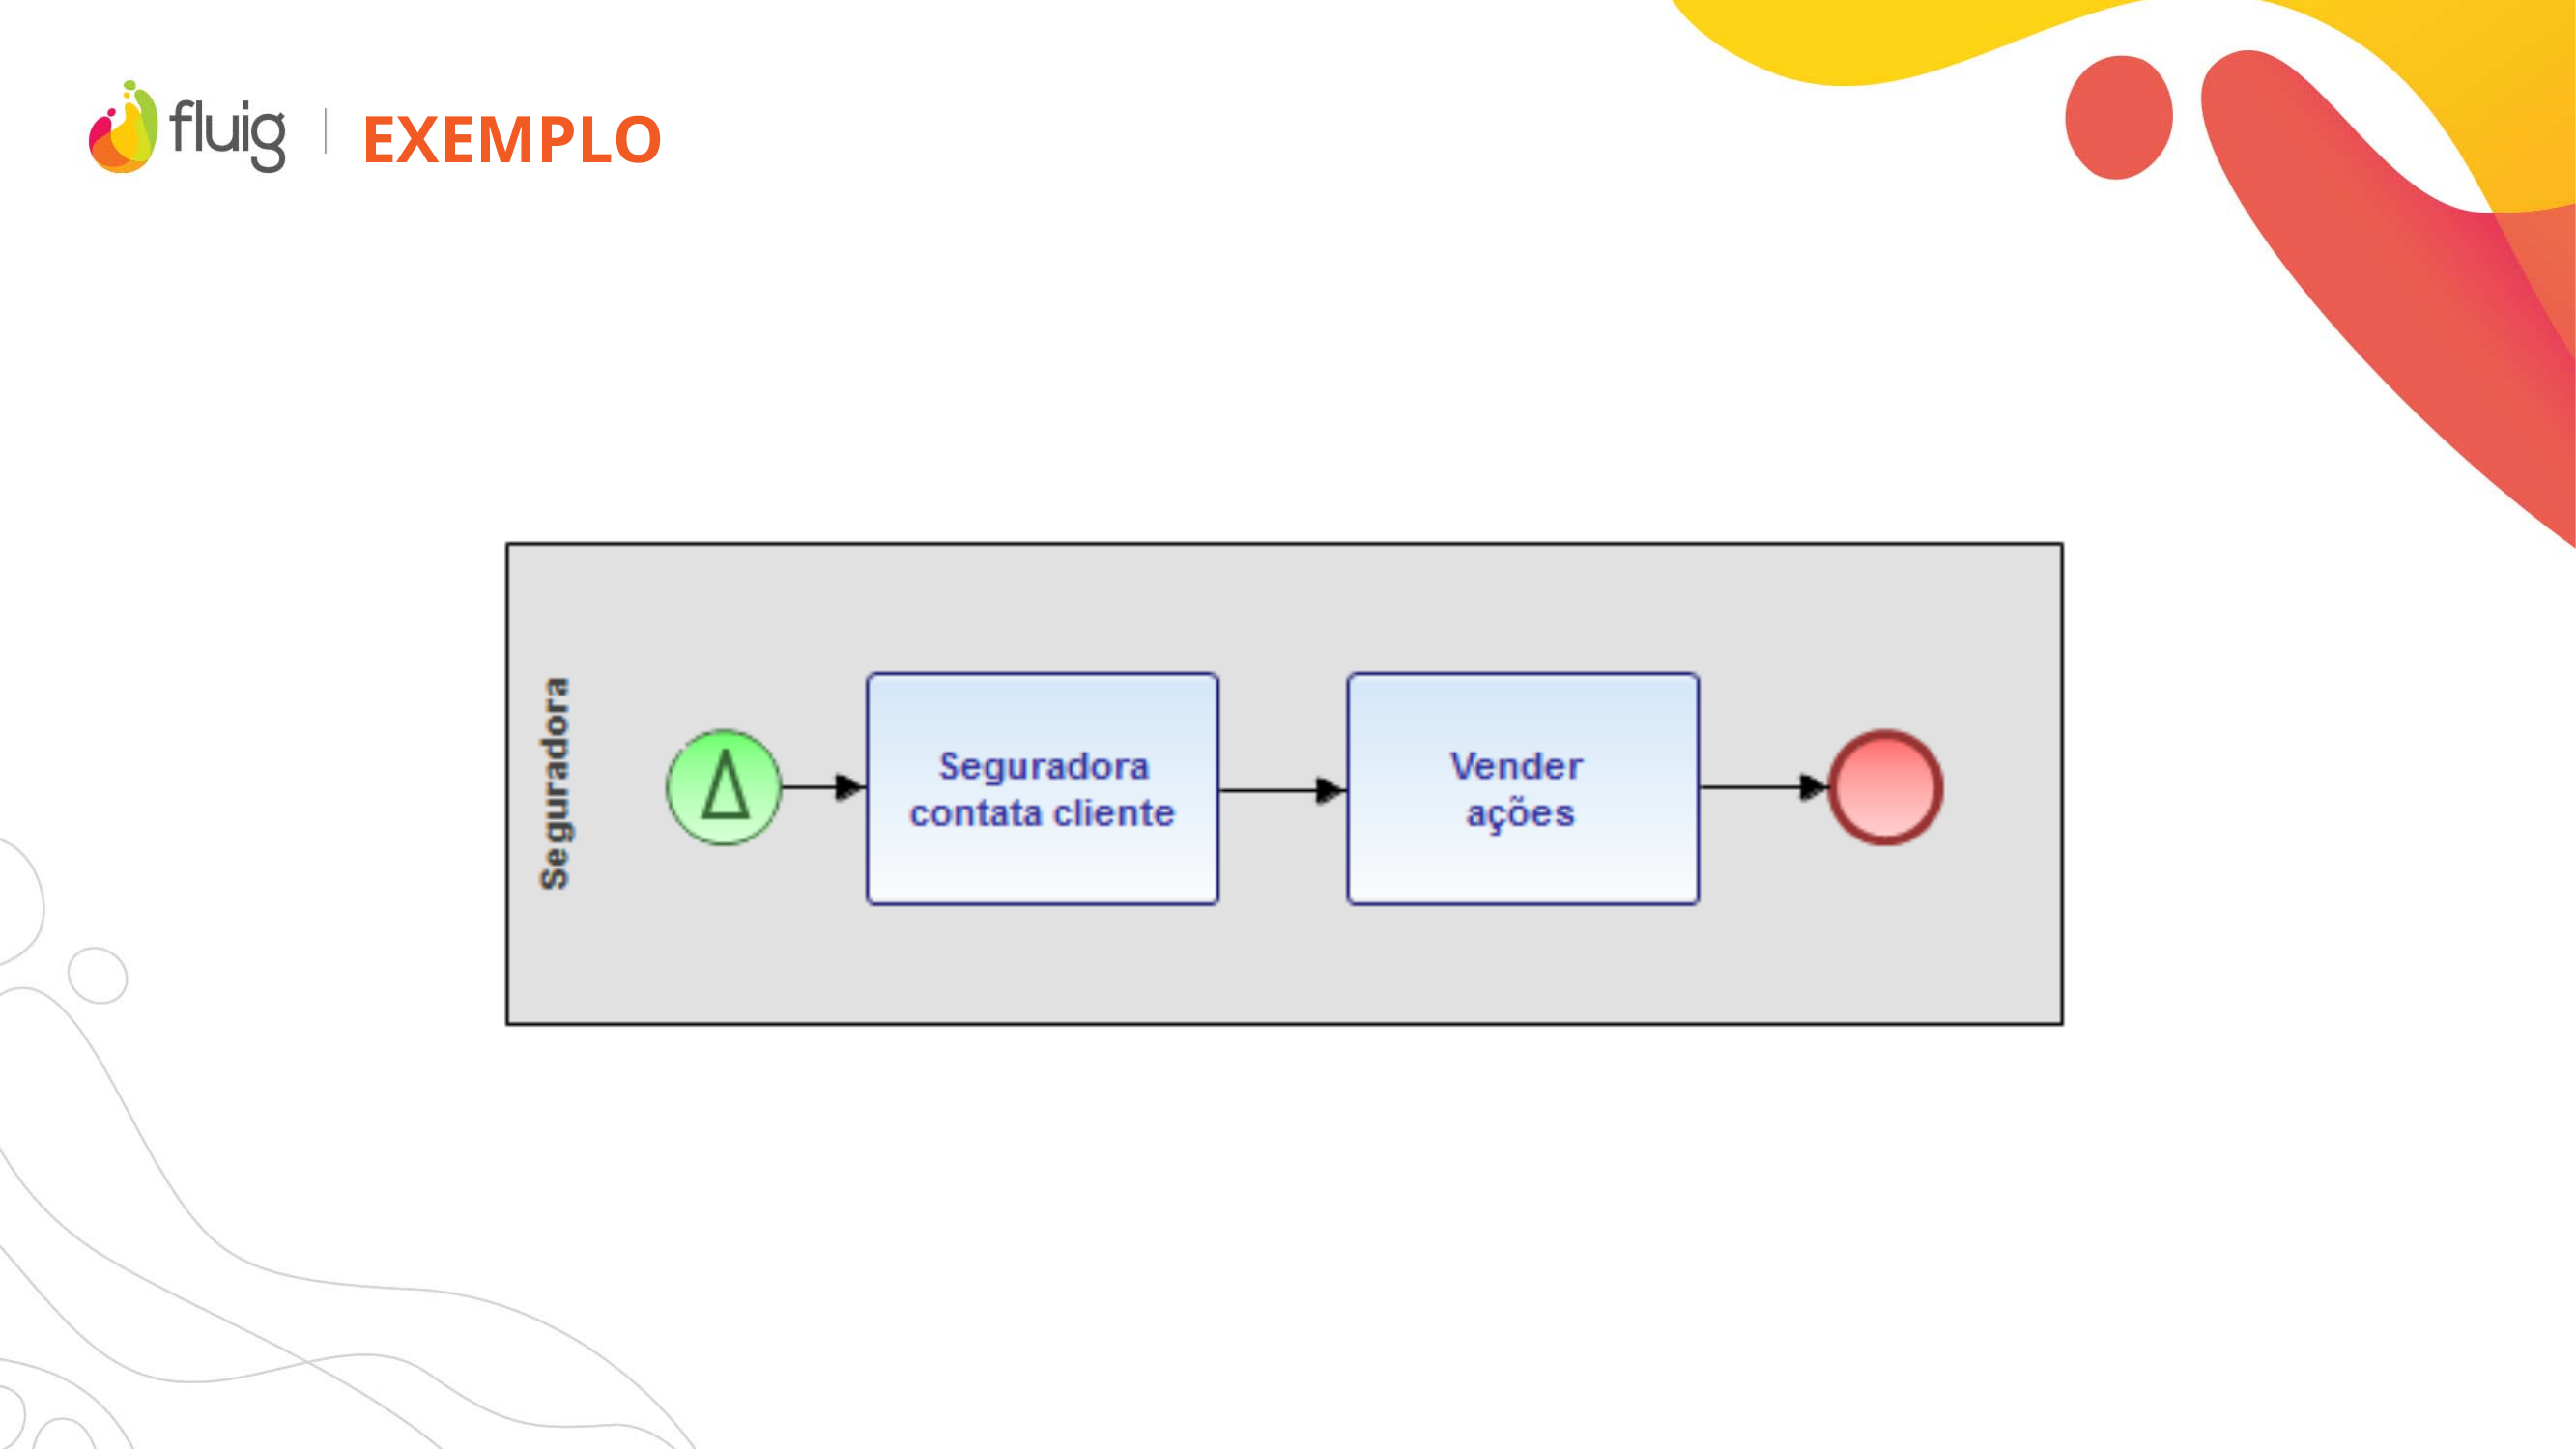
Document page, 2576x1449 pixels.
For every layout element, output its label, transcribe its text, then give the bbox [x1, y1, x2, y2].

picture [0, 0, 2576, 1449]
title EXEMPLO [346, 83, 1727, 289]
